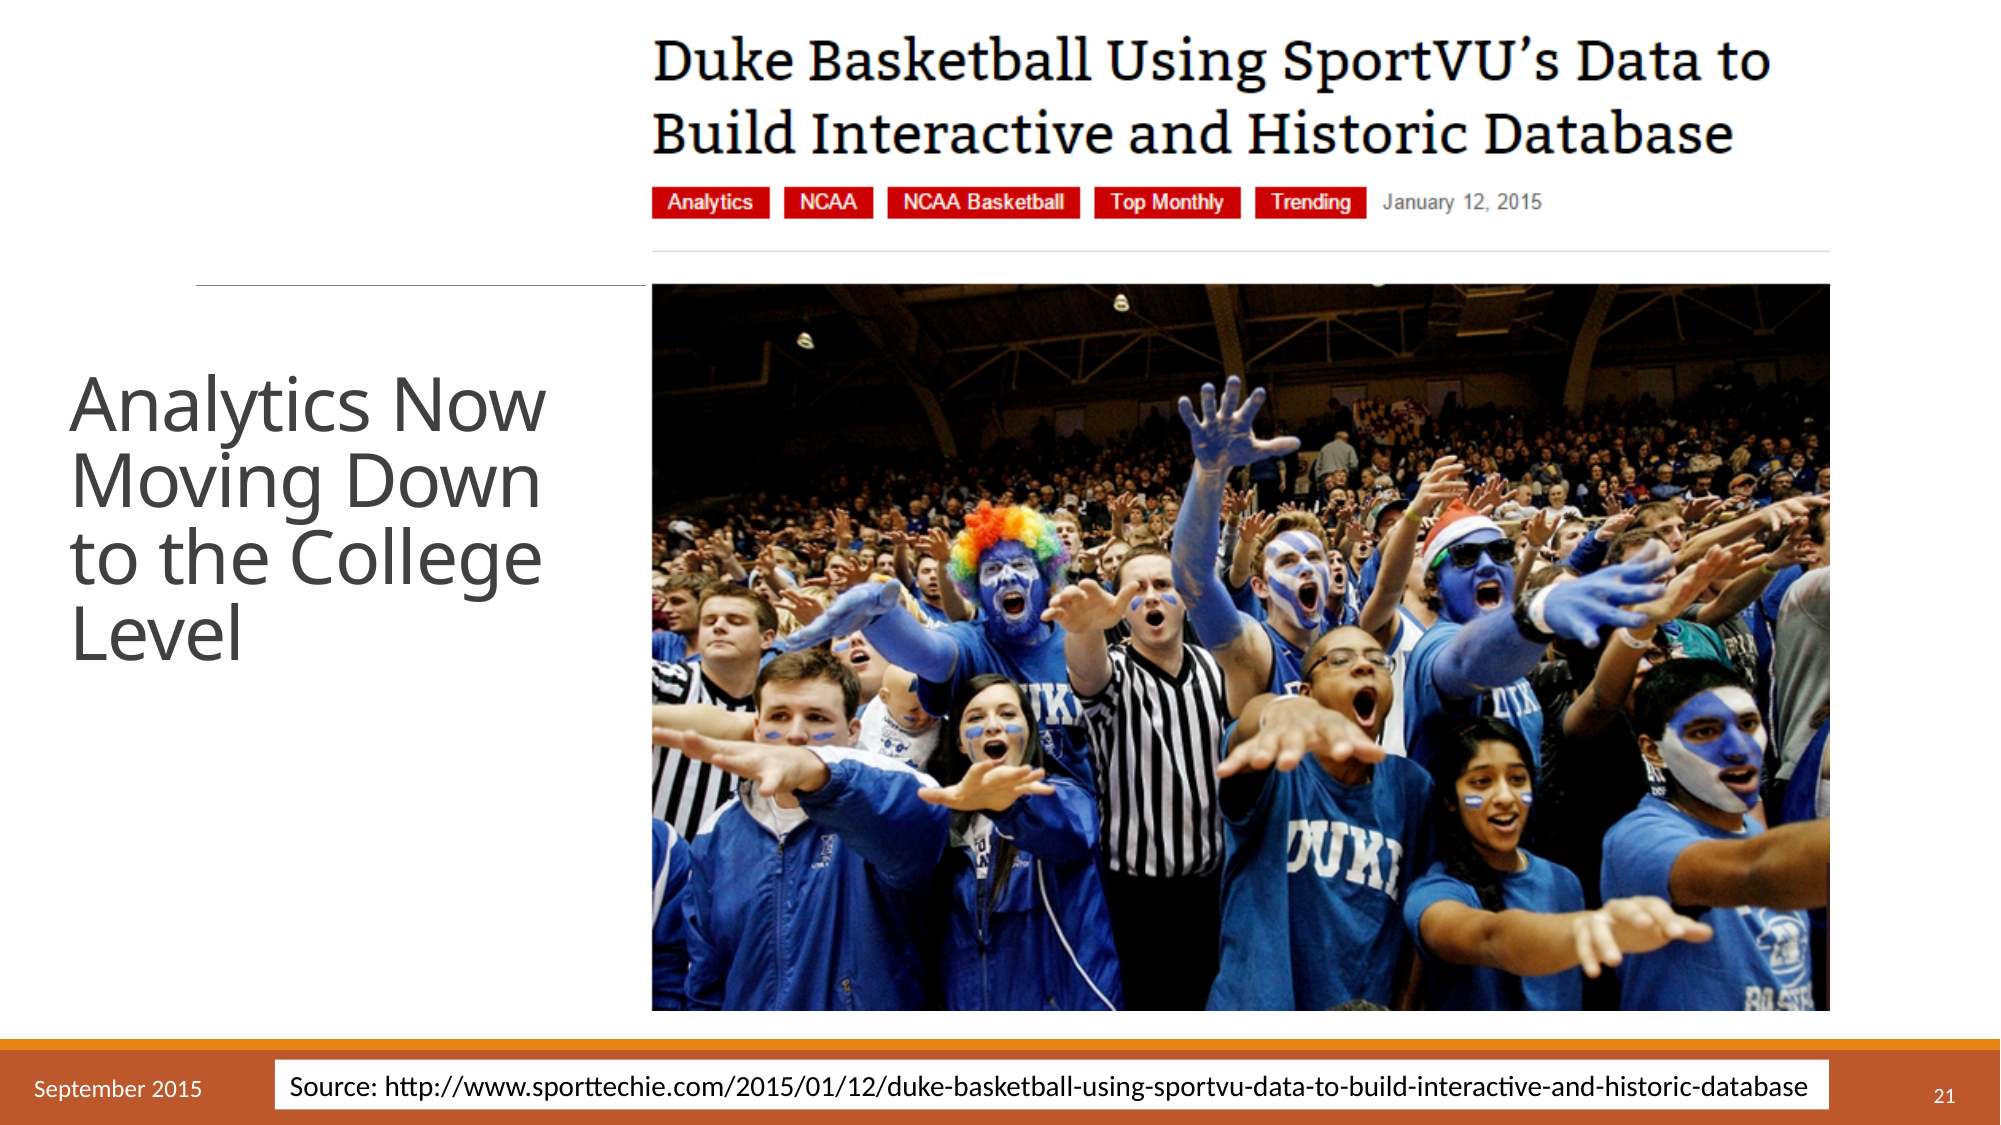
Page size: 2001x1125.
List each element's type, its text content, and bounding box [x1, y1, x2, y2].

footer © Dr. Dave Enterprises 2015 [604, 1110, 1396, 1120]
slide_number 21 [1755, 1065, 1971, 1125]
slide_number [19, 1065, 425, 1125]
title Analytics Now Moving Down to the College Level [54, 553, 612, 684]
text_box Source: http://www.sporttechie.com/2015/01/12/duke-basketball-using-sportvu-data-to-build-interactive-and-historic-database [274, 1059, 1829, 1110]
picture [646, 24, 1830, 1011]
